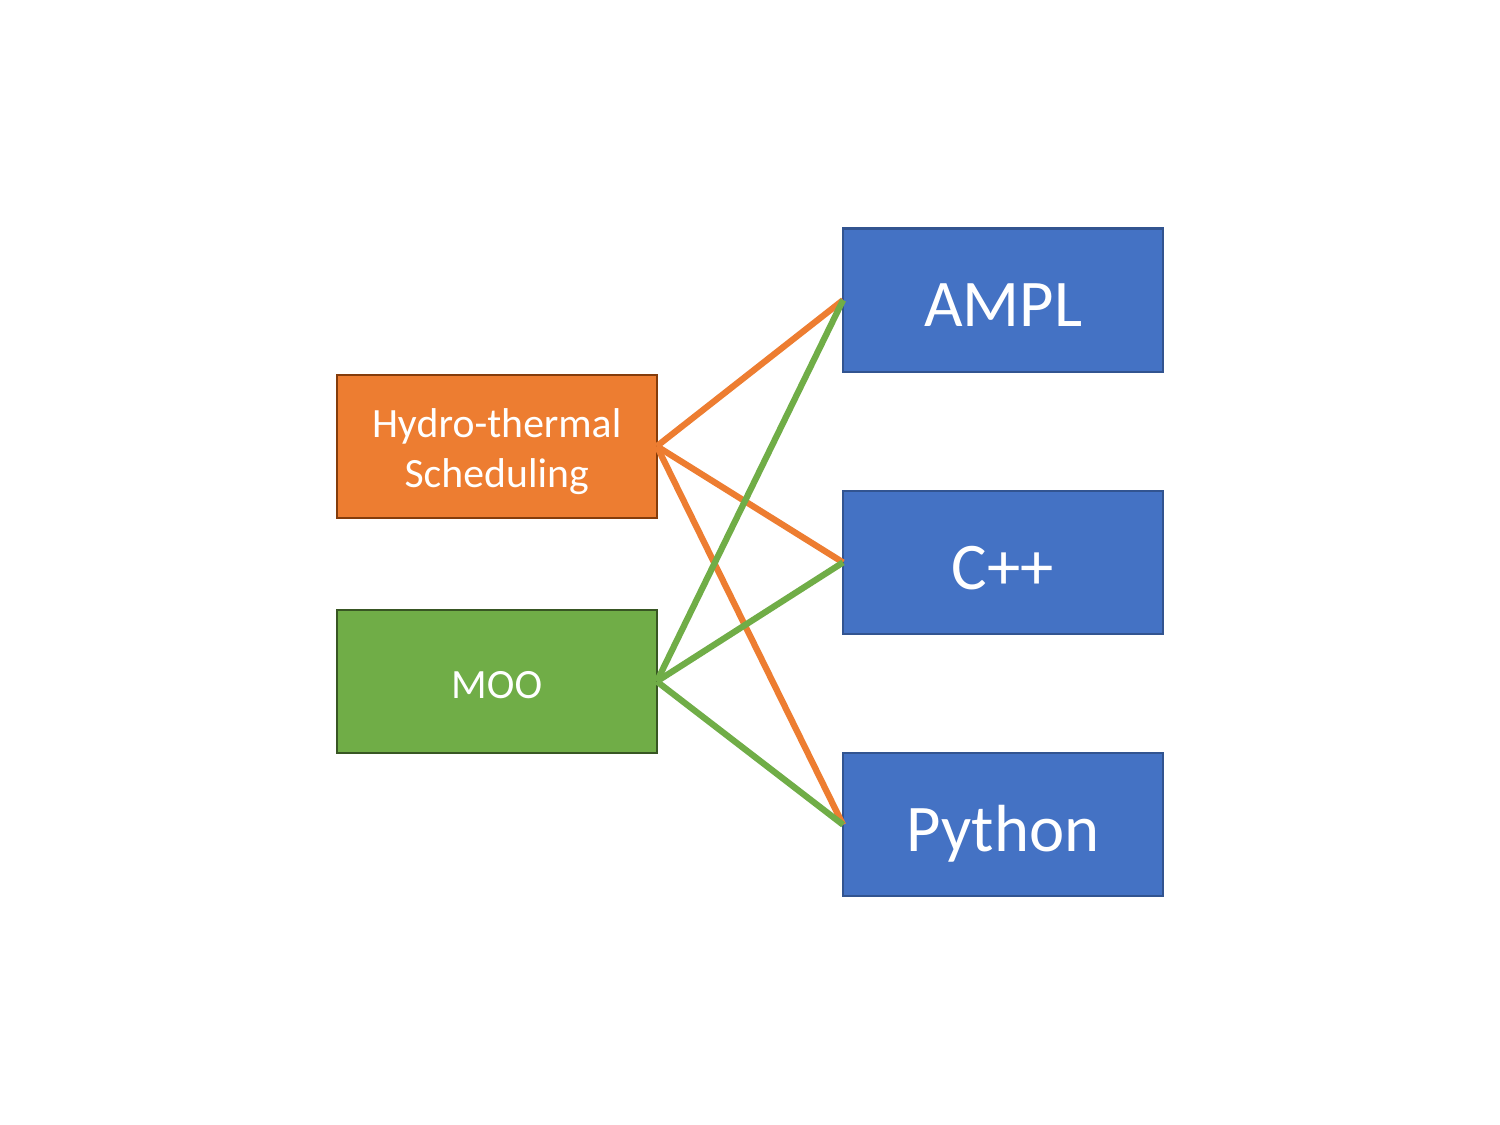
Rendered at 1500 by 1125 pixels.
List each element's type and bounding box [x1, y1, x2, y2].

text_box [656, 300, 844, 682]
text_box [656, 682, 844, 825]
text_box [336, 228, 1164, 897]
